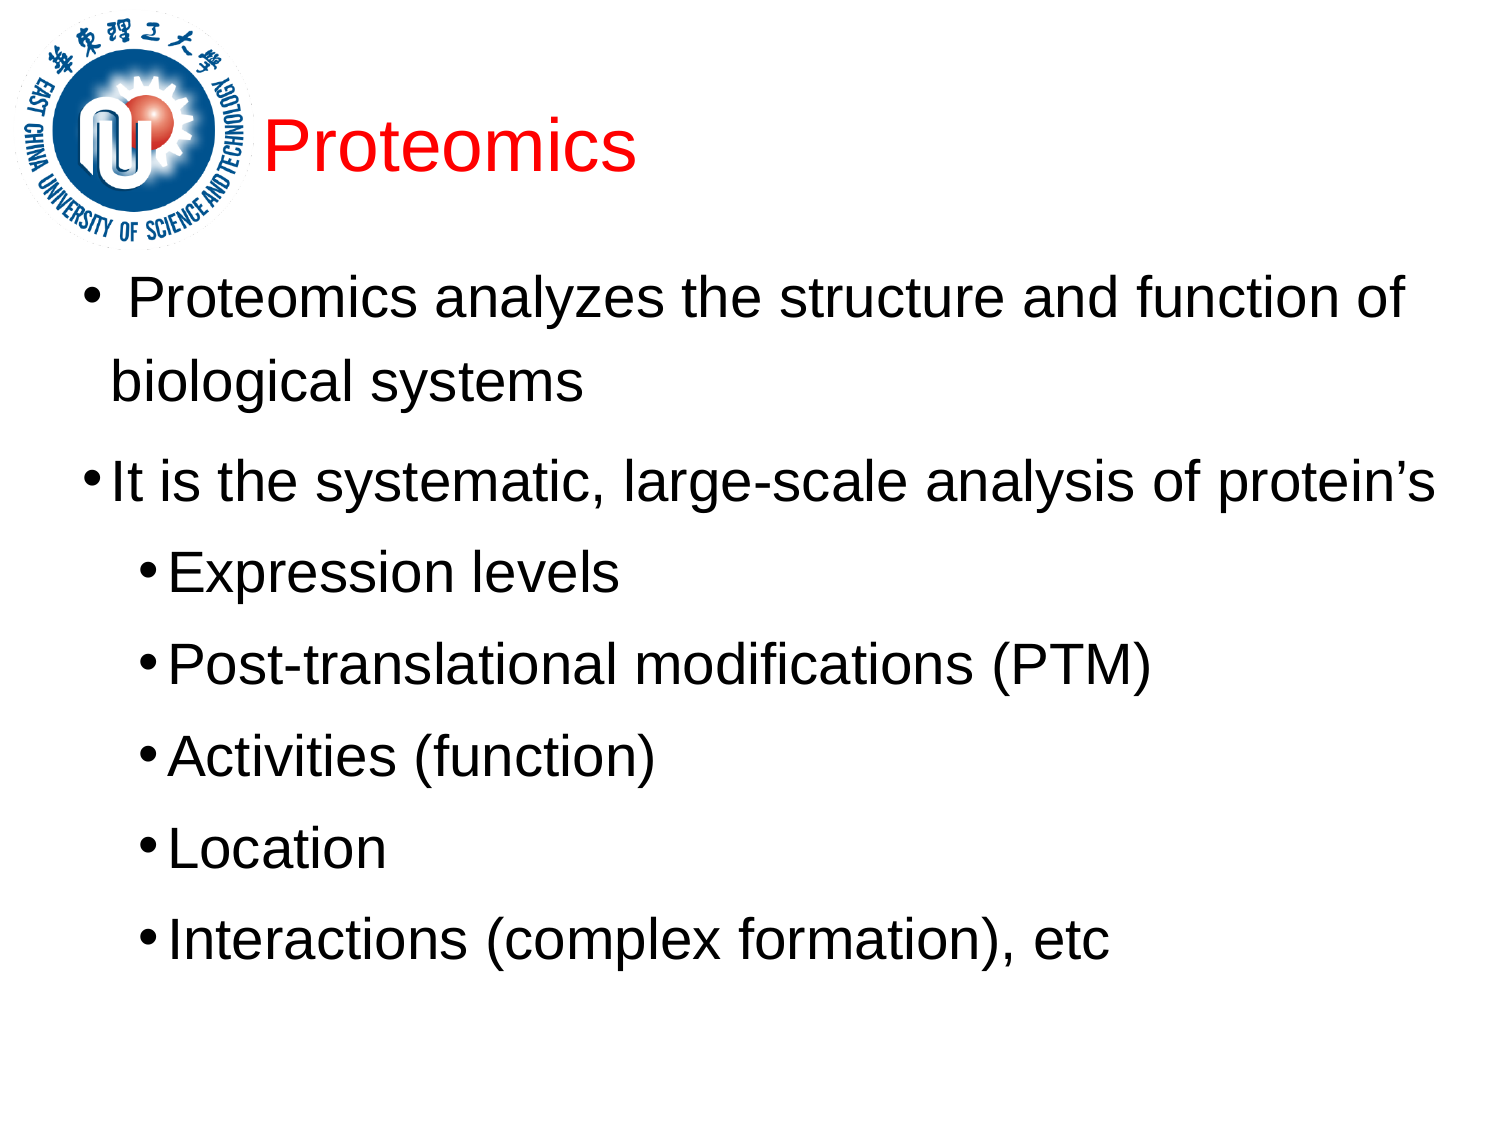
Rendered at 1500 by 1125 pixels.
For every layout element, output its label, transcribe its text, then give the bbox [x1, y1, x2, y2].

picture [13, 9, 254, 250]
title Proteomics [247, 45, 1500, 249]
list Proteomics analyzes the structure and function of biological systems It is the systematic, large-scale analysis of protein’s Expression levels Post-translational modifications (PTM) Activities (function) Location Interactions (complex formation), etc [67, 237, 1457, 913]
